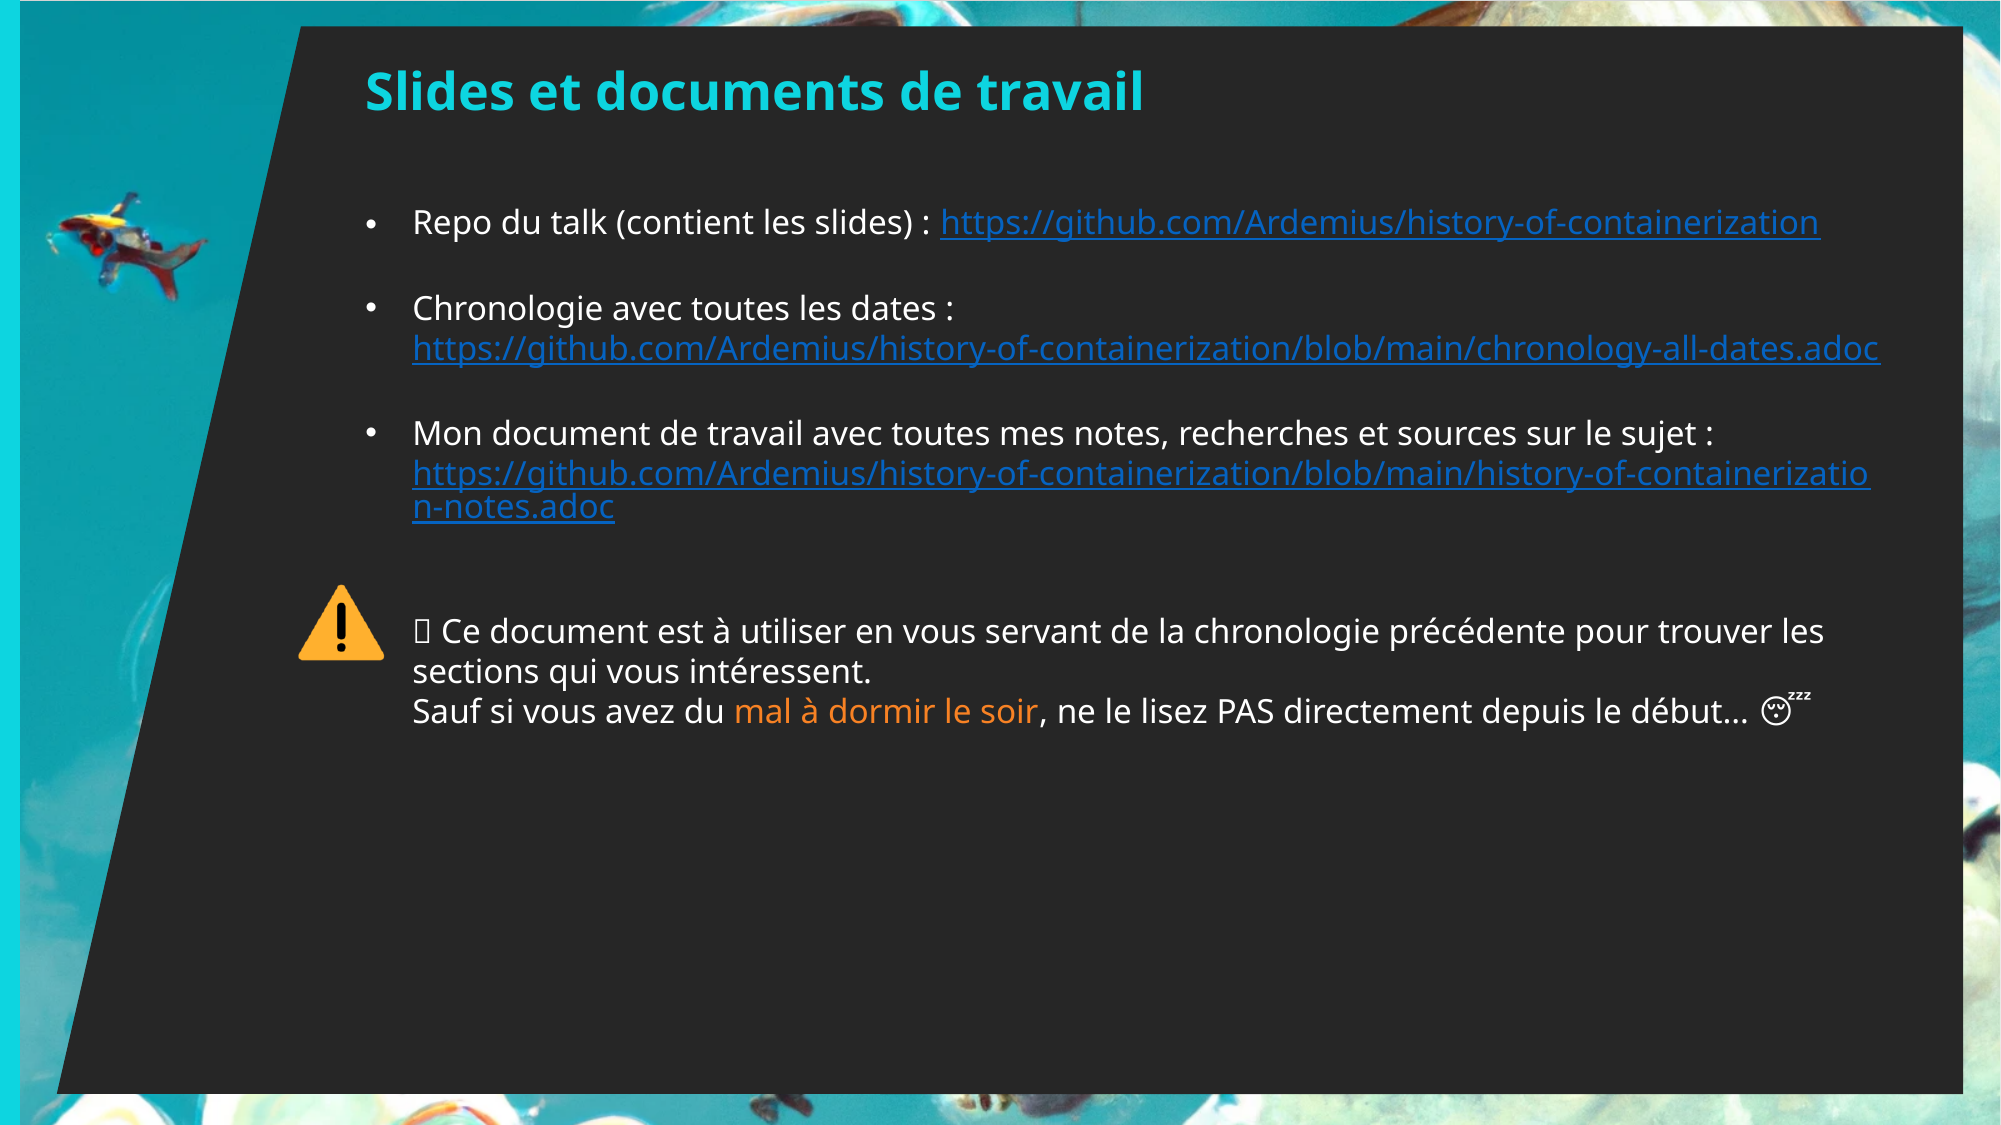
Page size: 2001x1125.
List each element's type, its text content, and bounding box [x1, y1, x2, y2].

text_box Slides et documents de travail [350, 50, 1938, 129]
text_box Repo du talk (contient les slides) : https://github.com/Ardemius/history-of-containerization Chronologie avec toutes les dates : https://github.com/Ardemius/history-of-containerization/blob/main/chronology-all-dates.adoc Mon document de travail avec toutes mes notes, recherches et sources sur le sujet : https://github.com/Ardemius/history-of-containerization/blob/main/history-of-containerization-notes.adoc  Ce document est à utiliser en vous servant de la chronologie précédente pour trouver les sections qui vous intéressent. Sauf si vous avez du mal à dormir le soir, ne le lisez PAS directement depuis le début… 😴 [350, 194, 1898, 680]
picture [20, 1, 2001, 1125]
